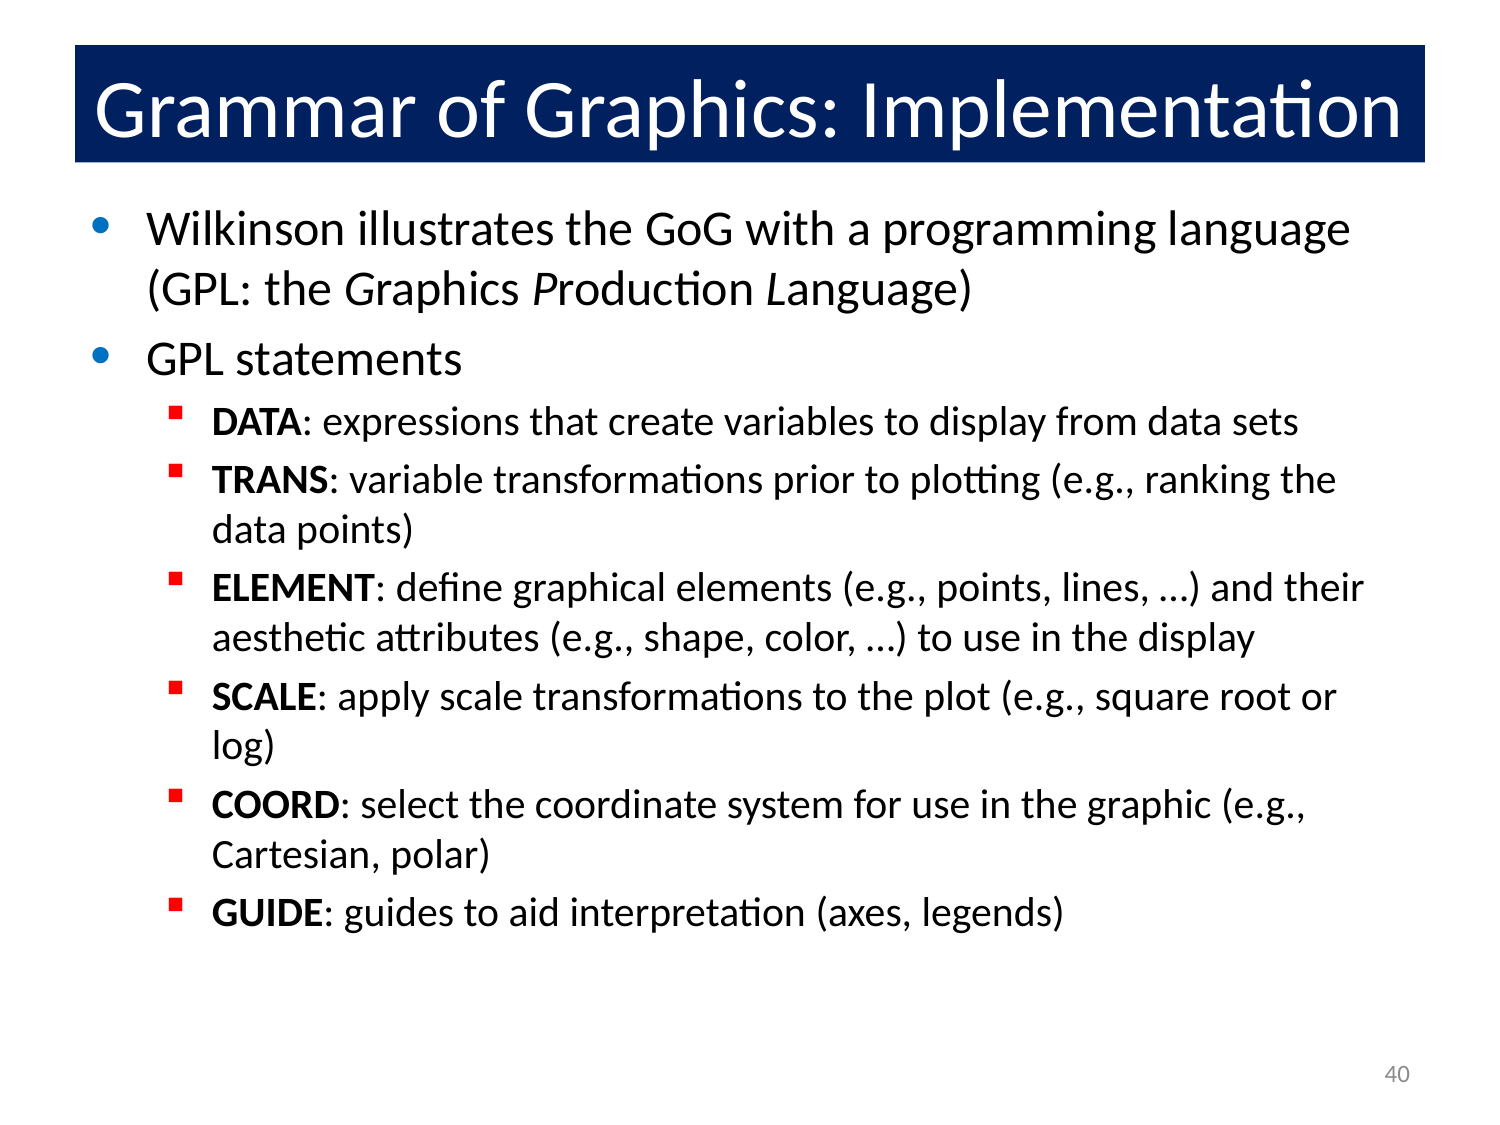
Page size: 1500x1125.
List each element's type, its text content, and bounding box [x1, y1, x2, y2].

list Wilkinson illustrates the GoG with a programming language (GPL: the Graphics Production Language) GPL statements DATA: expressions that create variables to display from data sets TRANS: variable transformations prior to plotting (e.g., ranking the data points) ELEMENT: define graphical elements (e.g., points, lines, …) and their aesthetic attributes (e.g., shape, color, …) to use in the display SCALE: apply scale transformations to the plot (e.g., square root or log) COORD: select the coordinate system for use in the graphic (e.g., Cartesian, polar) GUIDE: guides to aid interpretation (axes, legends) [75, 187, 1425, 1025]
slide_number 40 [1074, 1042, 1425, 1103]
title Grammar of Graphics: Implementation [75, 45, 1425, 163]
